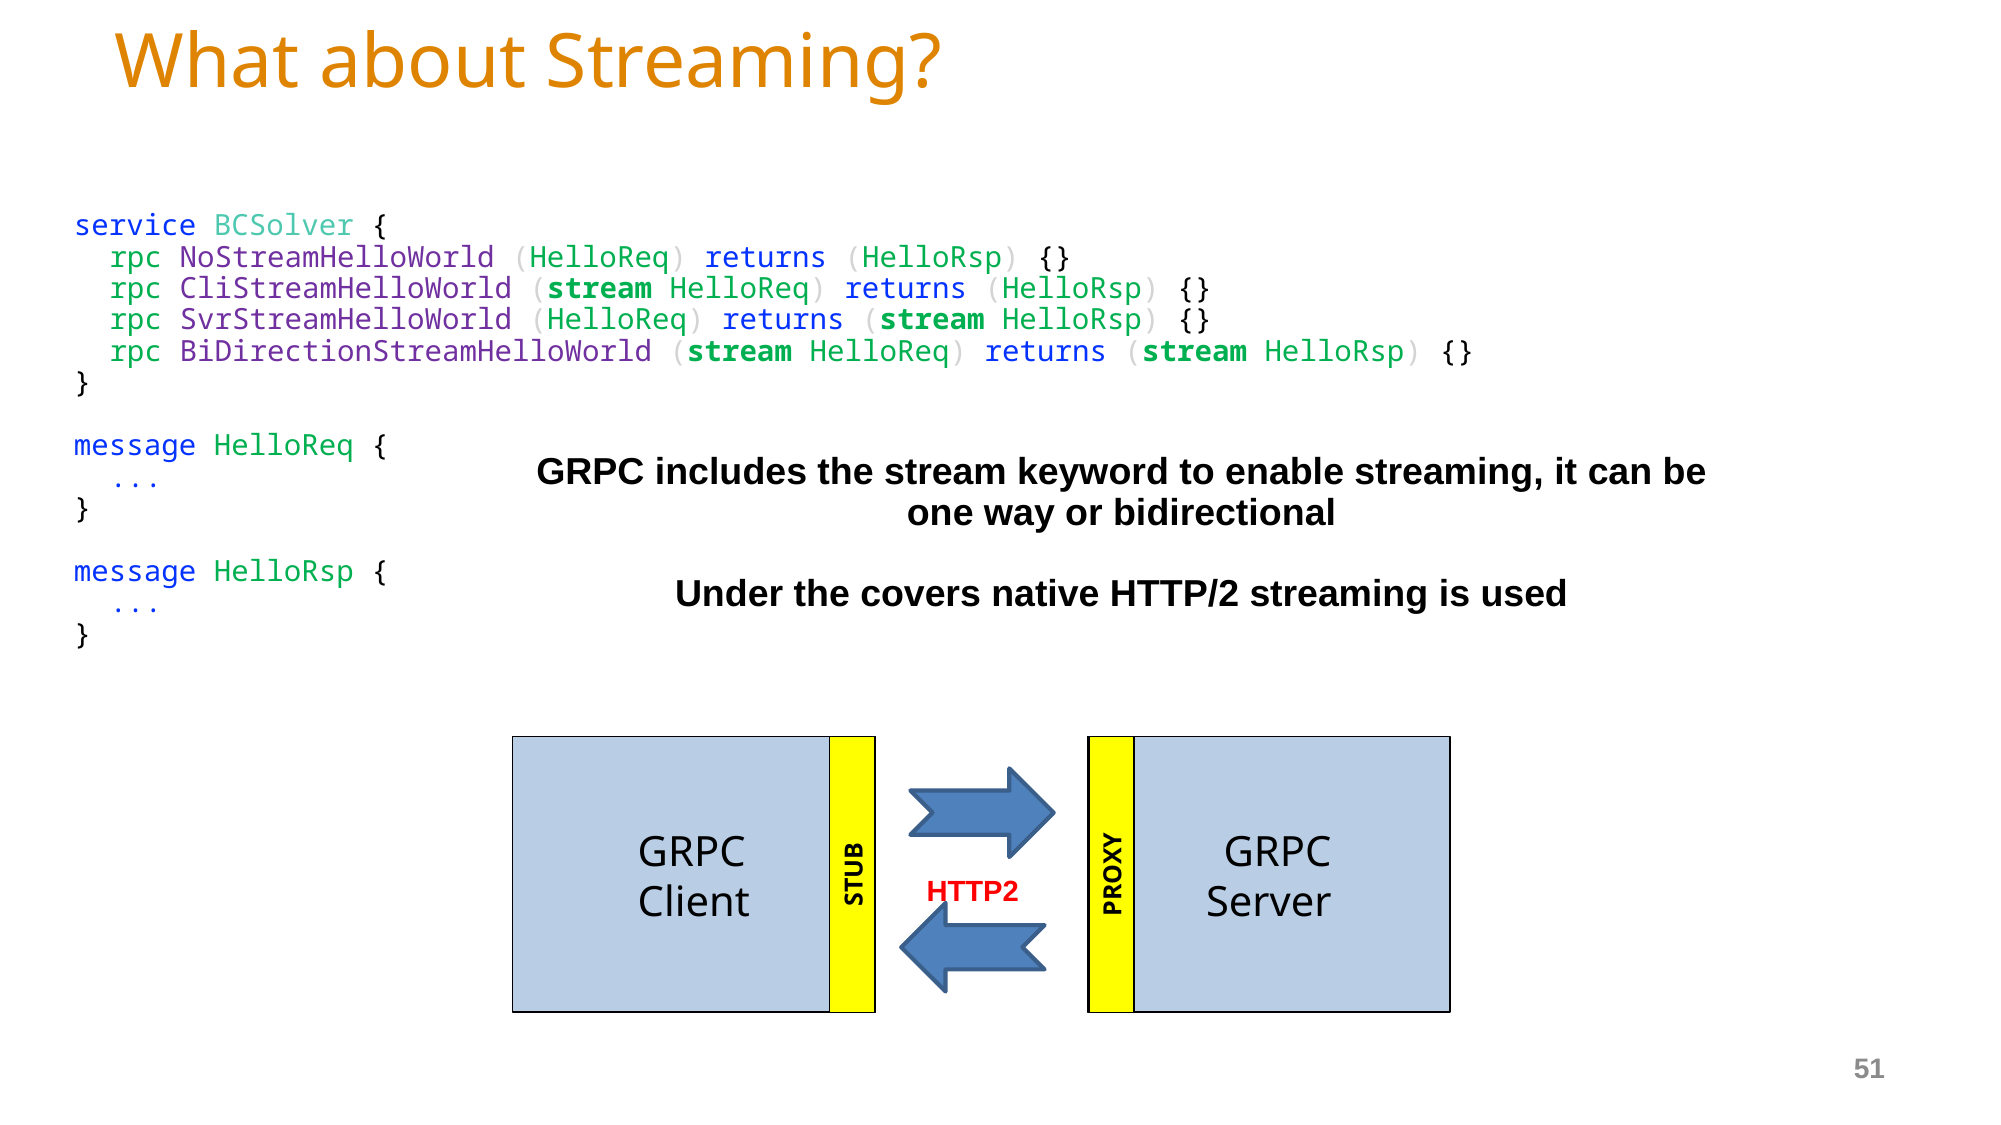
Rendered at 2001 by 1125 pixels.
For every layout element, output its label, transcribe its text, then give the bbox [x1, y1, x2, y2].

text_box [899, 900, 1047, 994]
text_box GRPC Client [512, 736, 829, 1013]
text_box [908, 766, 1056, 859]
text_box service BCSolver { rpc NoStreamHelloWorld (HelloReq) returns (HelloRsp) {} rpc CliStreamHelloWorld (stream HelloReq) returns (HelloRsp) {} rpc SvrStreamHelloWorld (HelloReq) returns (stream HelloRsp) {} rpc BiDirectionStreamHelloWorld (stream HelloReq) returns (stream HelloRsp) {} } message HelloReq { ... } message HelloRsp { ... } [59, 136, 1628, 658]
text_box STUB [829, 736, 876, 1013]
text_box GRPC Server [1135, 736, 1451, 1013]
title What about Streaming? [99, 45, 1900, 160]
text_box PROXY [1088, 736, 1135, 1013]
text_box HTTP2 [911, 869, 1034, 916]
slide_number 51 [1433, 1039, 1900, 1100]
text_box GRPC includes the stream keyword to enable streaming, it can be one way or bidirectional Under the covers native HTTP/2 streaming is used [521, 445, 1723, 622]
